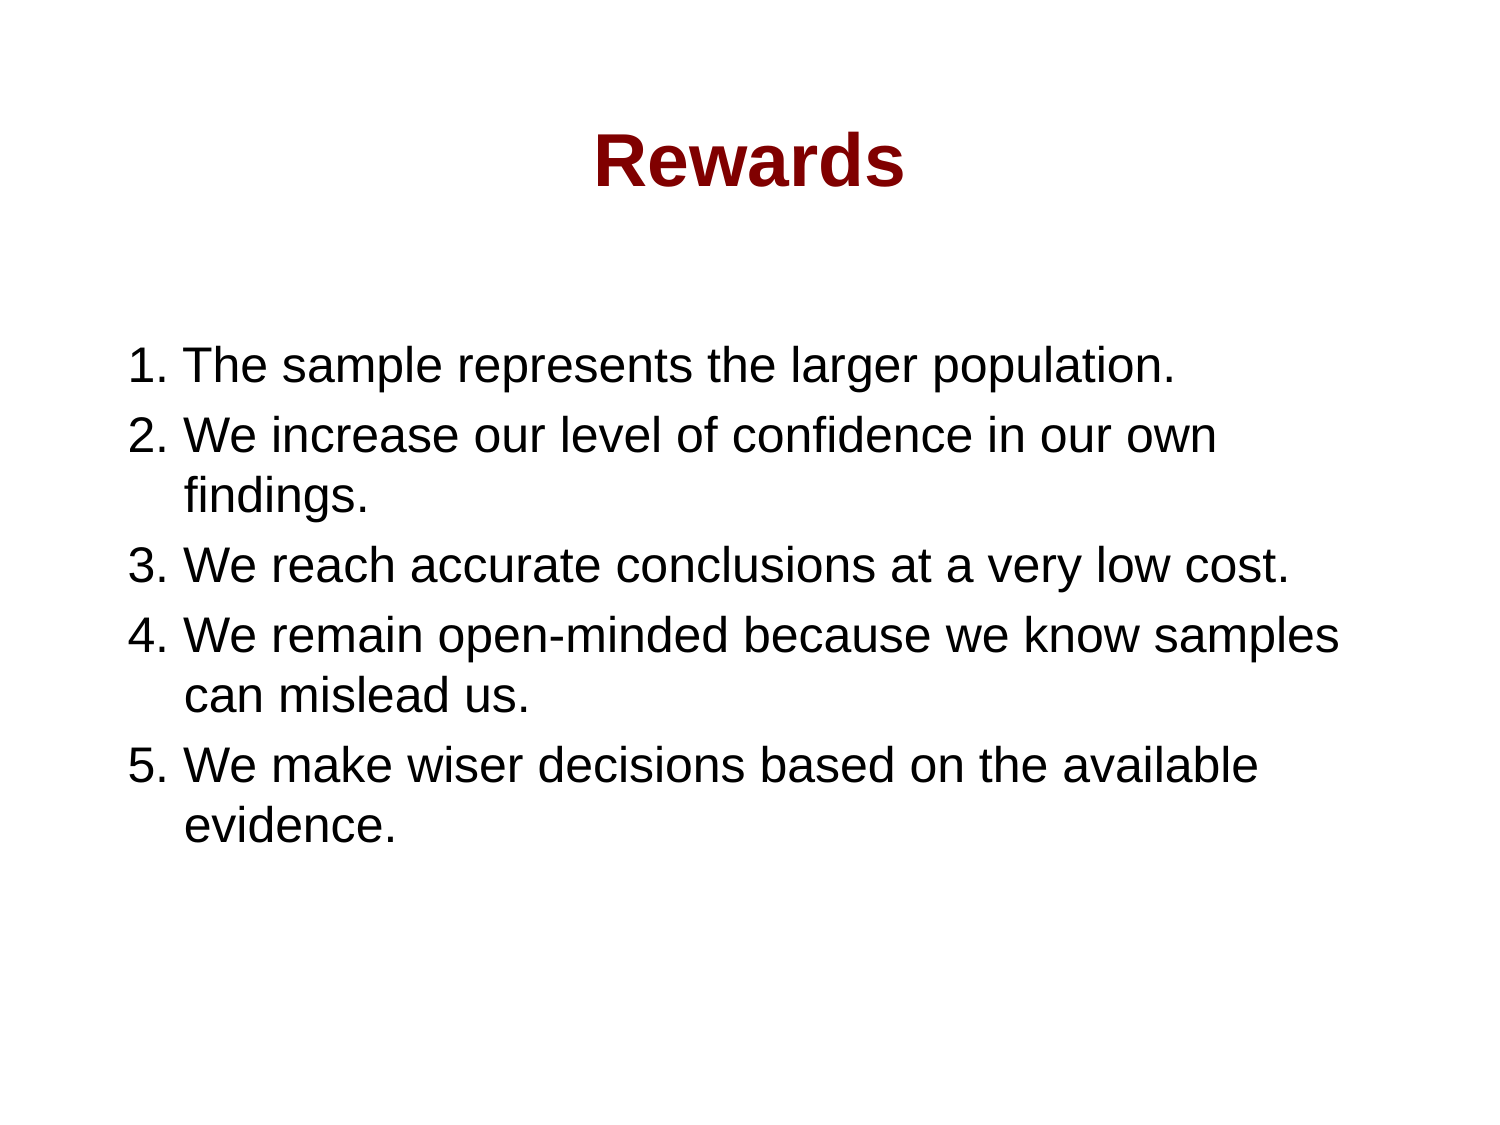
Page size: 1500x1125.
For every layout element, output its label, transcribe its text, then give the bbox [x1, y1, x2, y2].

title Rewards [112, 112, 1388, 201]
list 1. The sample represents the larger population. 2. We increase our level of confidence in our own findings. 3. We reach accurate conclusions at a very low cost. 4. We remain open-minded because we know samples can mislead us. 5. We make wiser decisions based on the available evidence. [112, 324, 1388, 1001]
